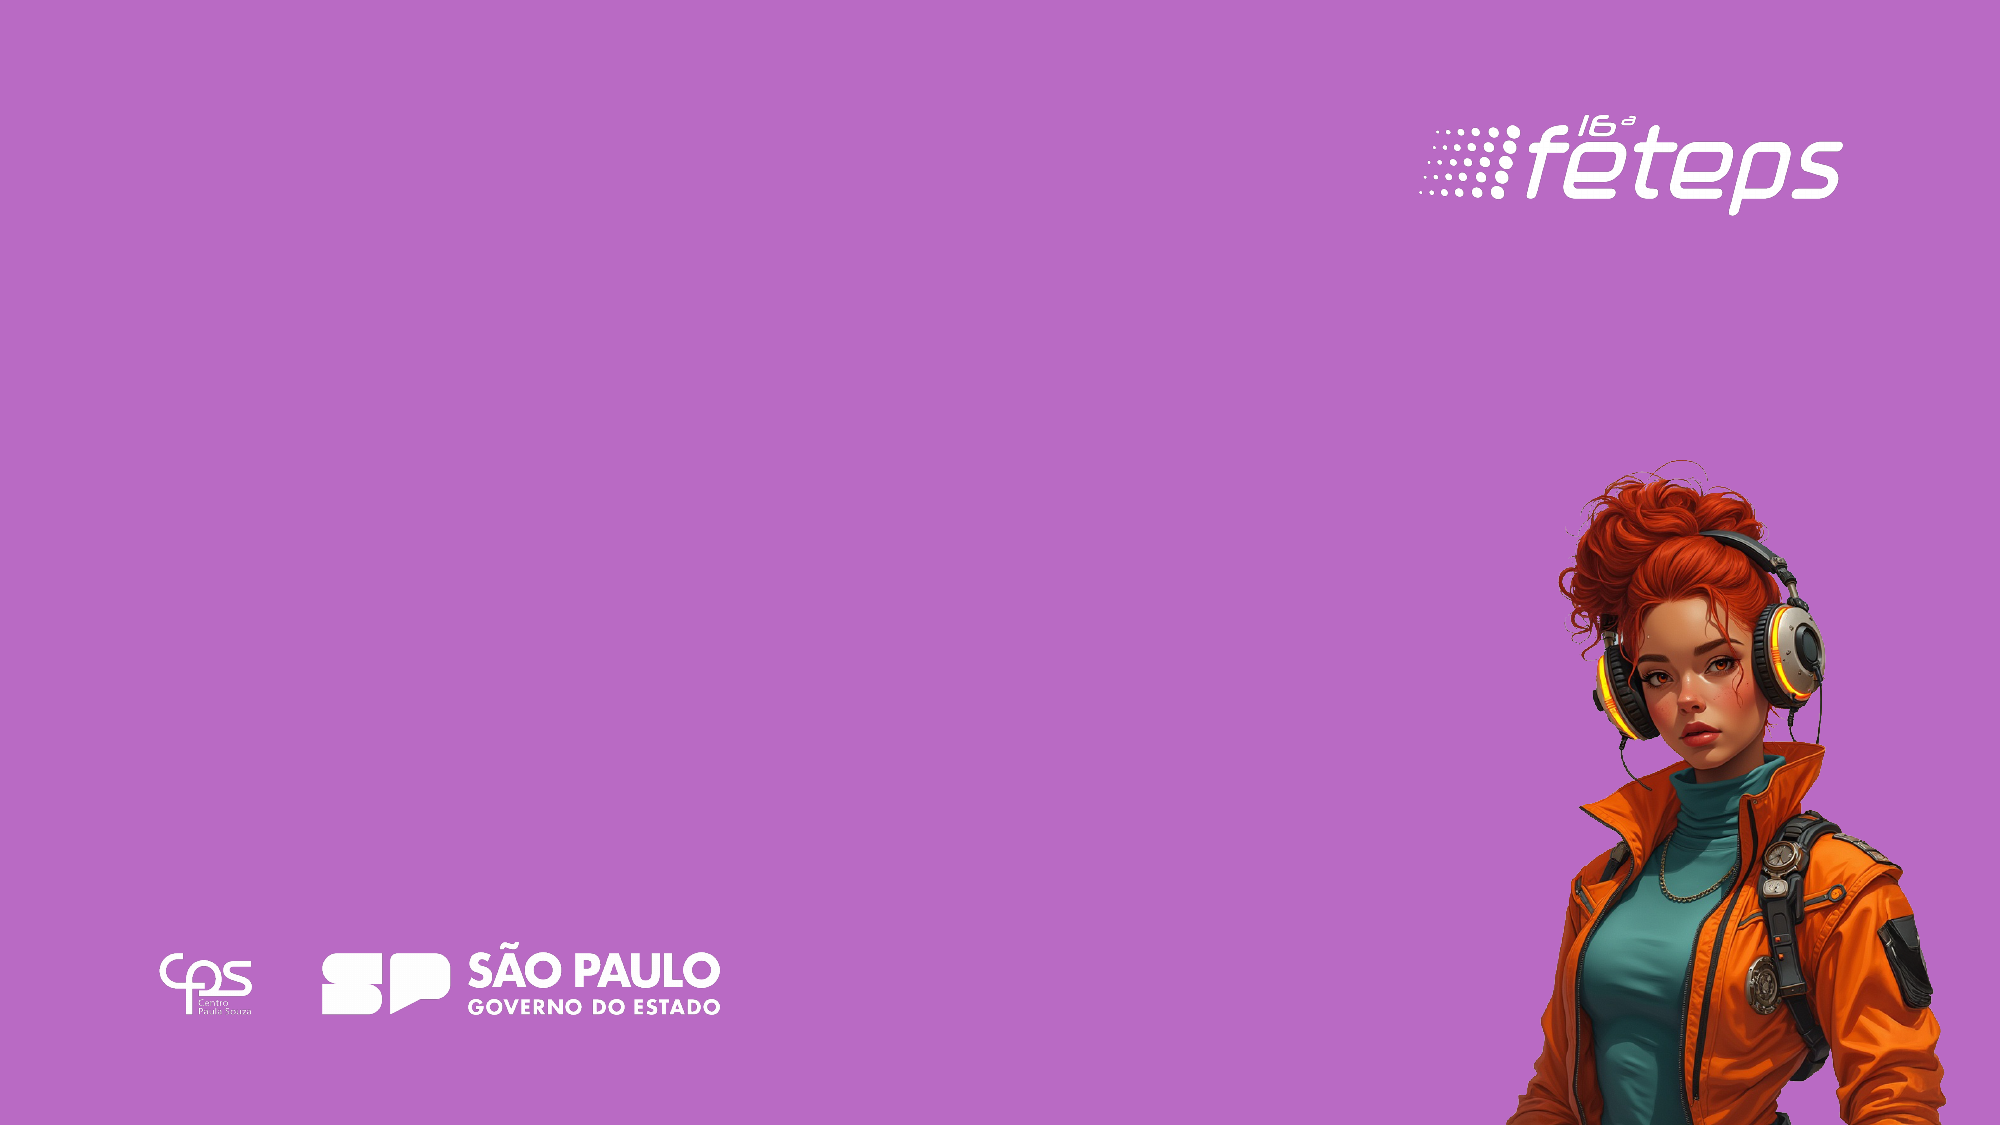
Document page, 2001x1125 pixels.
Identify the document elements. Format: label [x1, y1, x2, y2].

picture [1489, 442, 1978, 1125]
text_box [157, 110, 1843, 1015]
